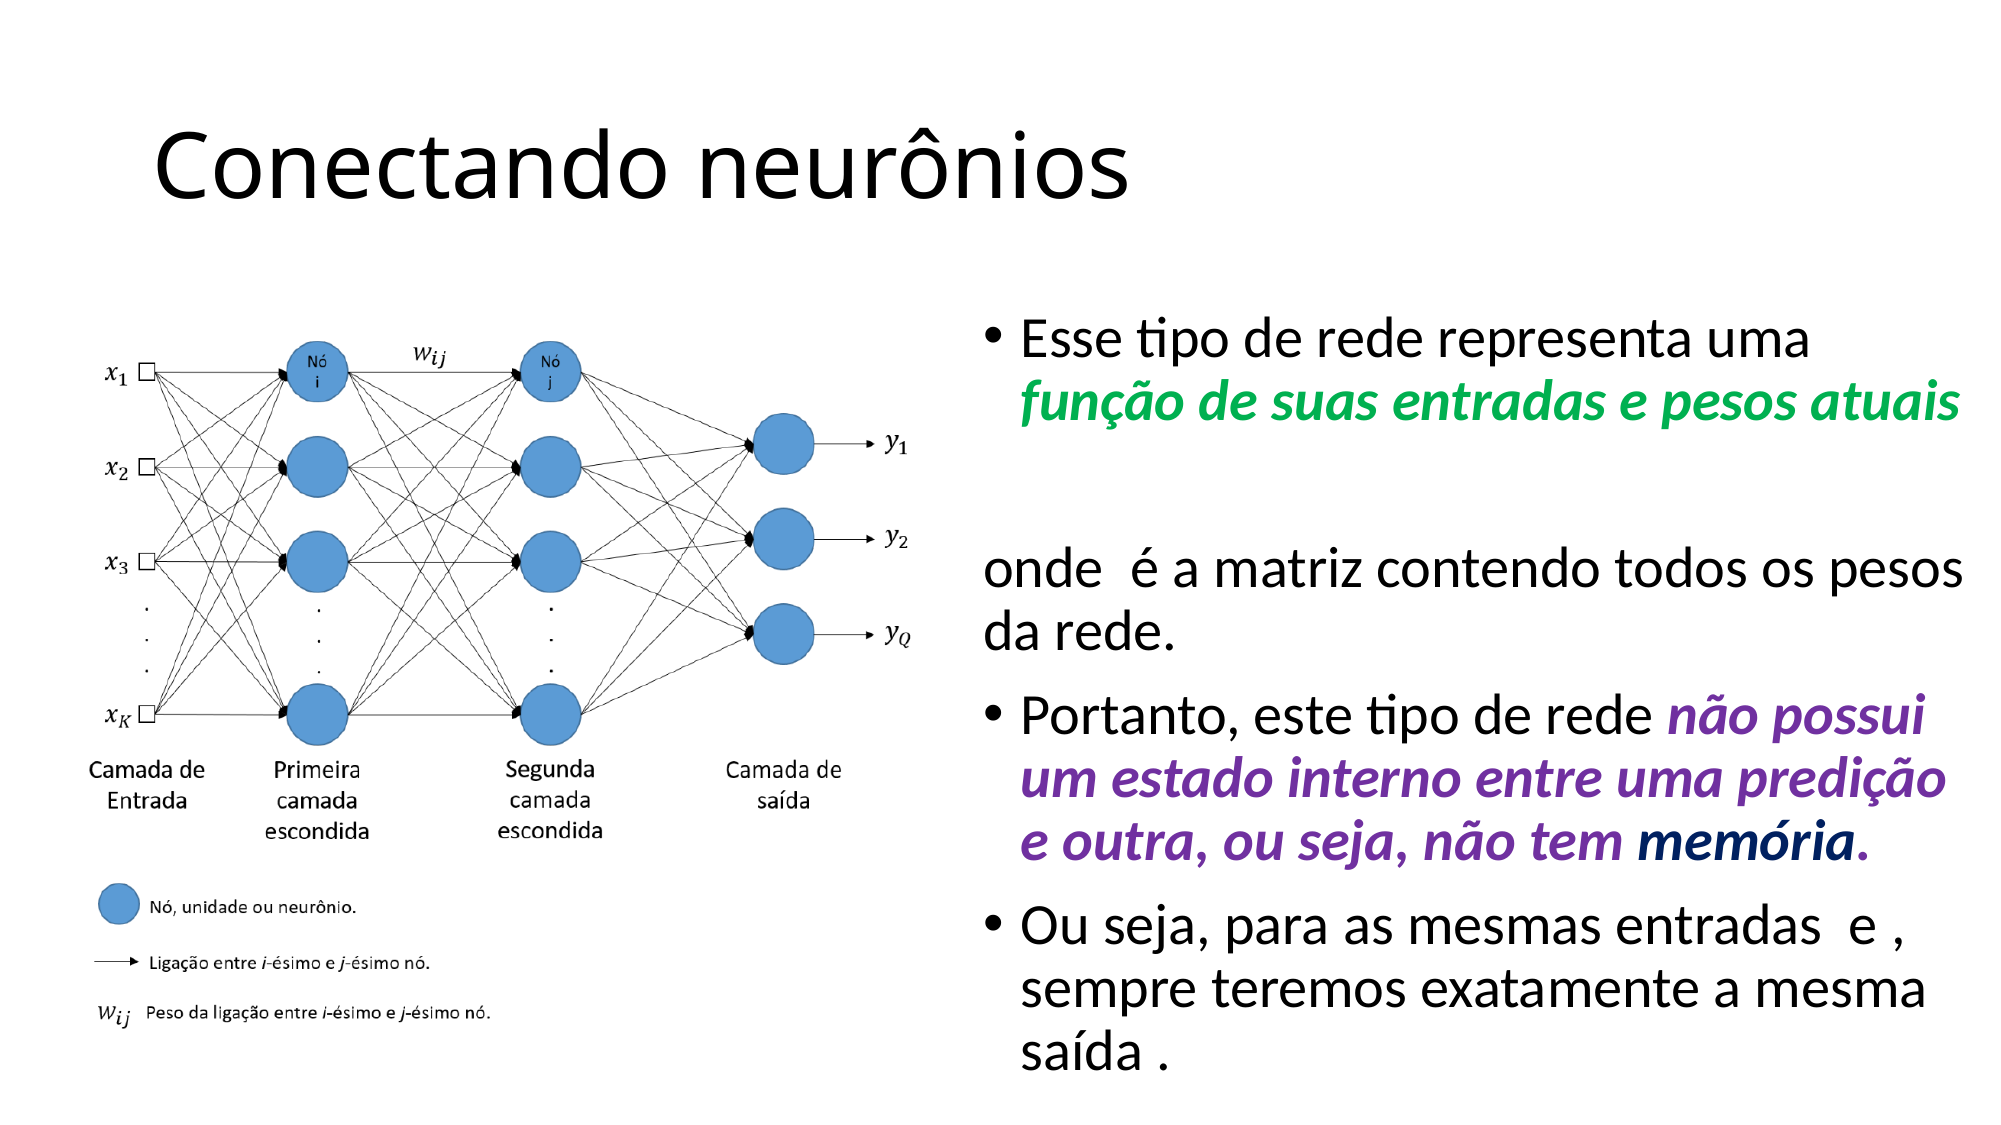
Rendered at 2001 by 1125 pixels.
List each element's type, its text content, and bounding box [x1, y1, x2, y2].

picture [62, 335, 919, 1036]
title Conectando neurônios [137, 59, 1863, 278]
